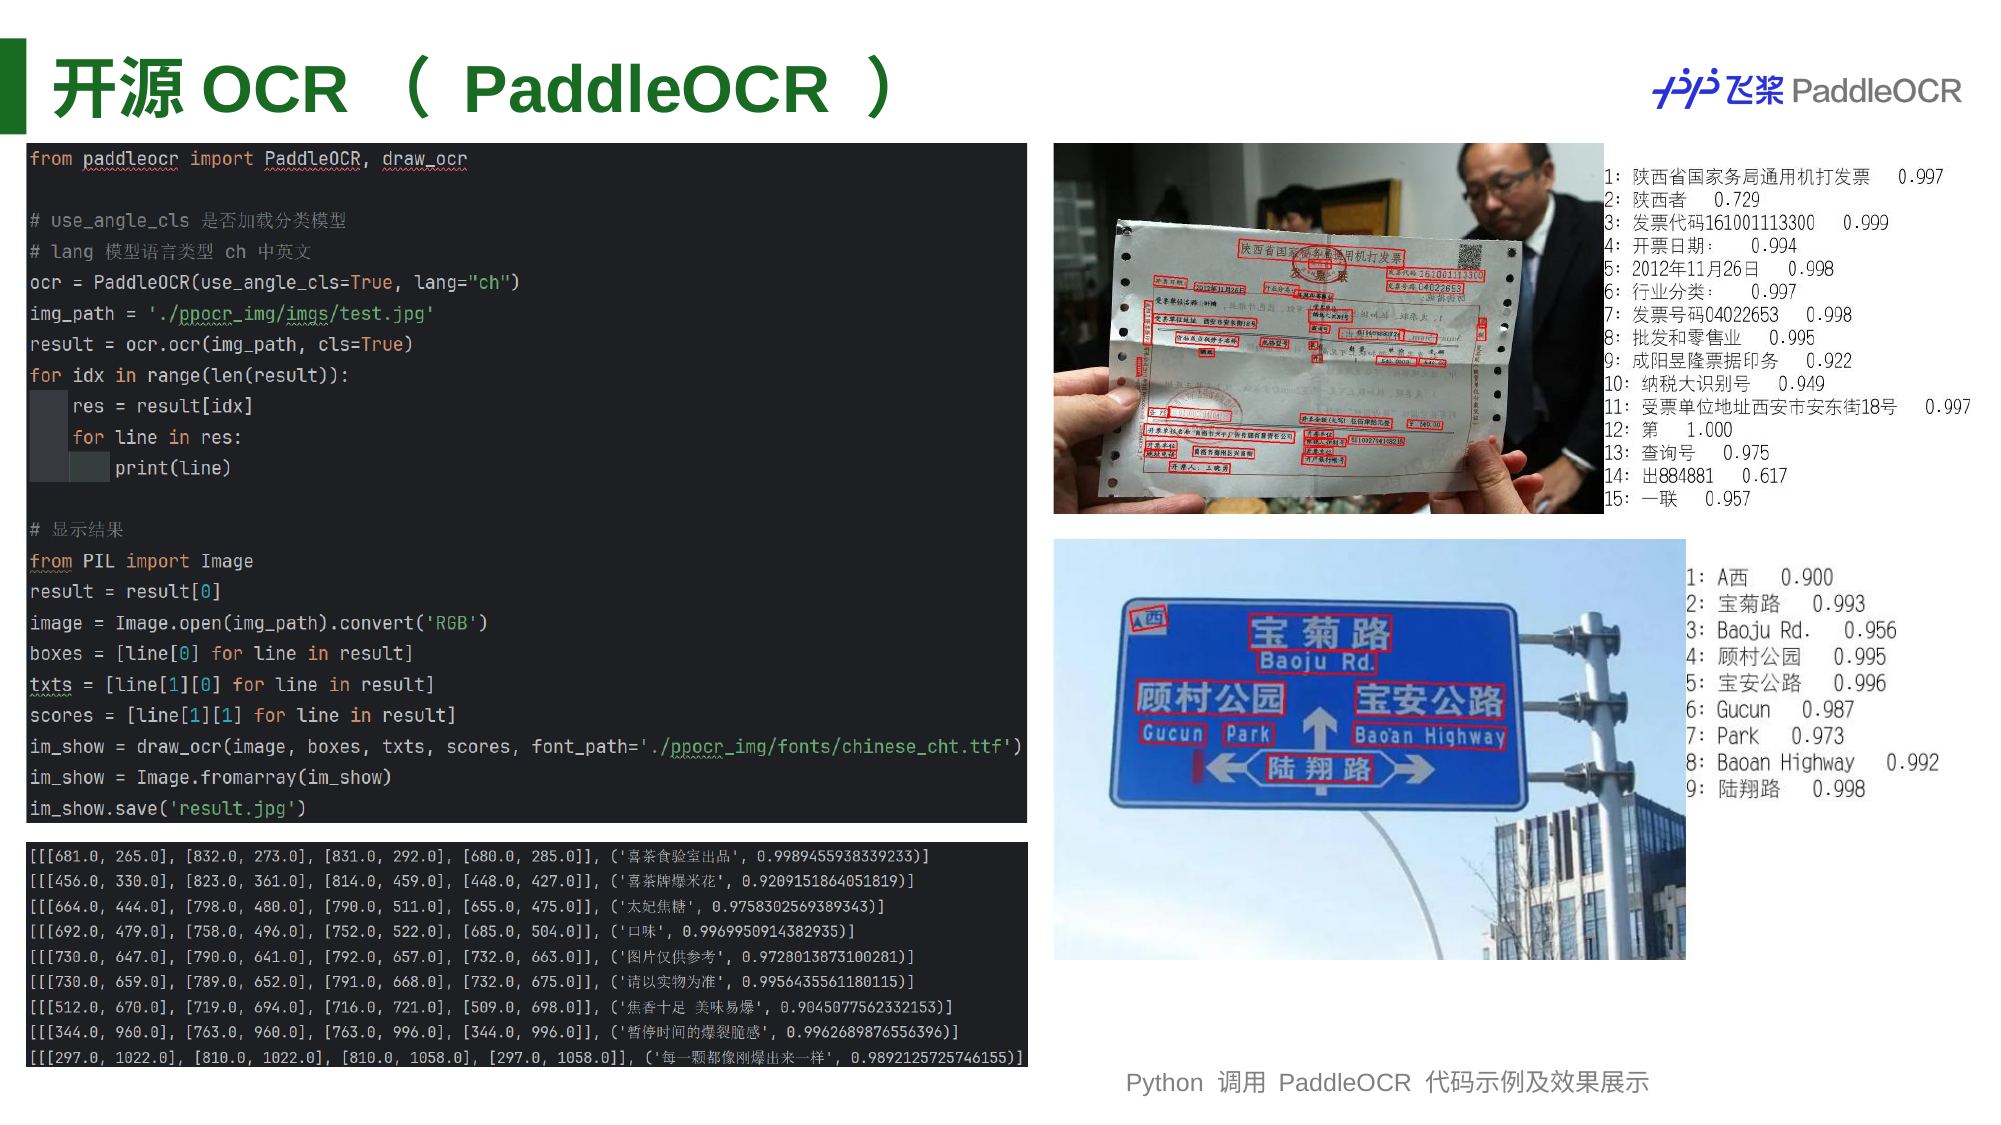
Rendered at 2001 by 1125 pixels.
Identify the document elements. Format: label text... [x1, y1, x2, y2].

text_box 开源OCR（ PaddleOCR ） [37, 38, 1000, 134]
picture [1053, 539, 1983, 960]
picture [25, 842, 1028, 1068]
text_box [0, 37, 28, 136]
picture [25, 143, 1028, 823]
picture [1053, 143, 2001, 515]
picture [1651, 43, 1964, 135]
text_box Python 调用 PaddleOCR 代码示例及效果展示 [1111, 1058, 1699, 1104]
